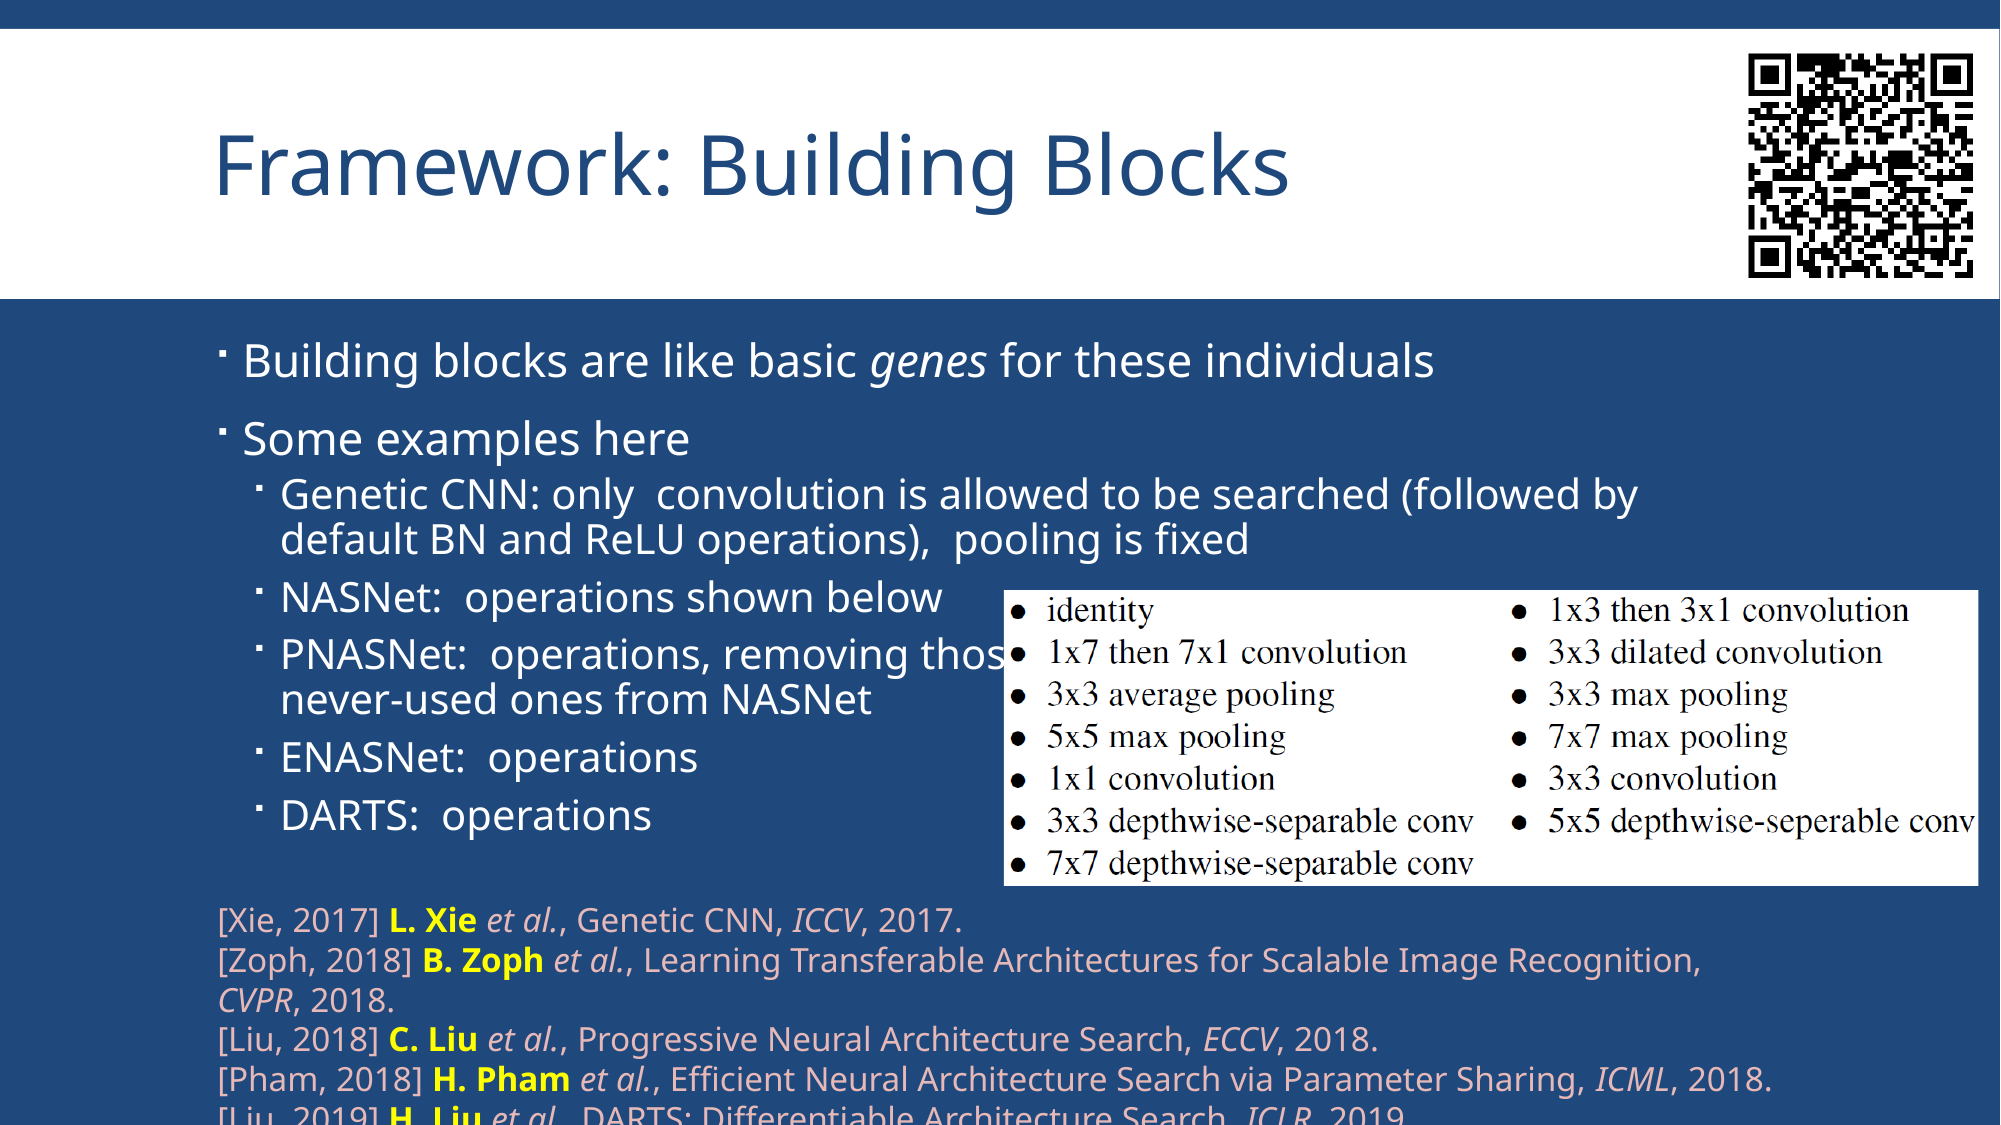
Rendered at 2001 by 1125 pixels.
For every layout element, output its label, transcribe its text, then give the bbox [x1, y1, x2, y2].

text_box [Xie, 2017] L. Xie et al., Genetic CNN, ICCV, 2017. [Zoph, 2018] B. Zoph et al., Learning Transferable Architectures for Scalable Image Recognition, CVPR, 2018. [Liu, 2018] C. Liu et al., Progressive Neural Architecture Search, ECCV, 2018. [Pham, 2018] H. Pham et al., Efficient Neural Architecture Search via Parameter Sharing, ICML, 2018. [Liu, 2019] H. Liu et al., DARTS: Differentiable Architecture Search, ICLR, 2019. [201, 914, 1798, 1123]
picture [1803, 47, 1979, 284]
title Framework: Building Blocks [197, 46, 1803, 295]
picture [1003, 590, 1979, 886]
